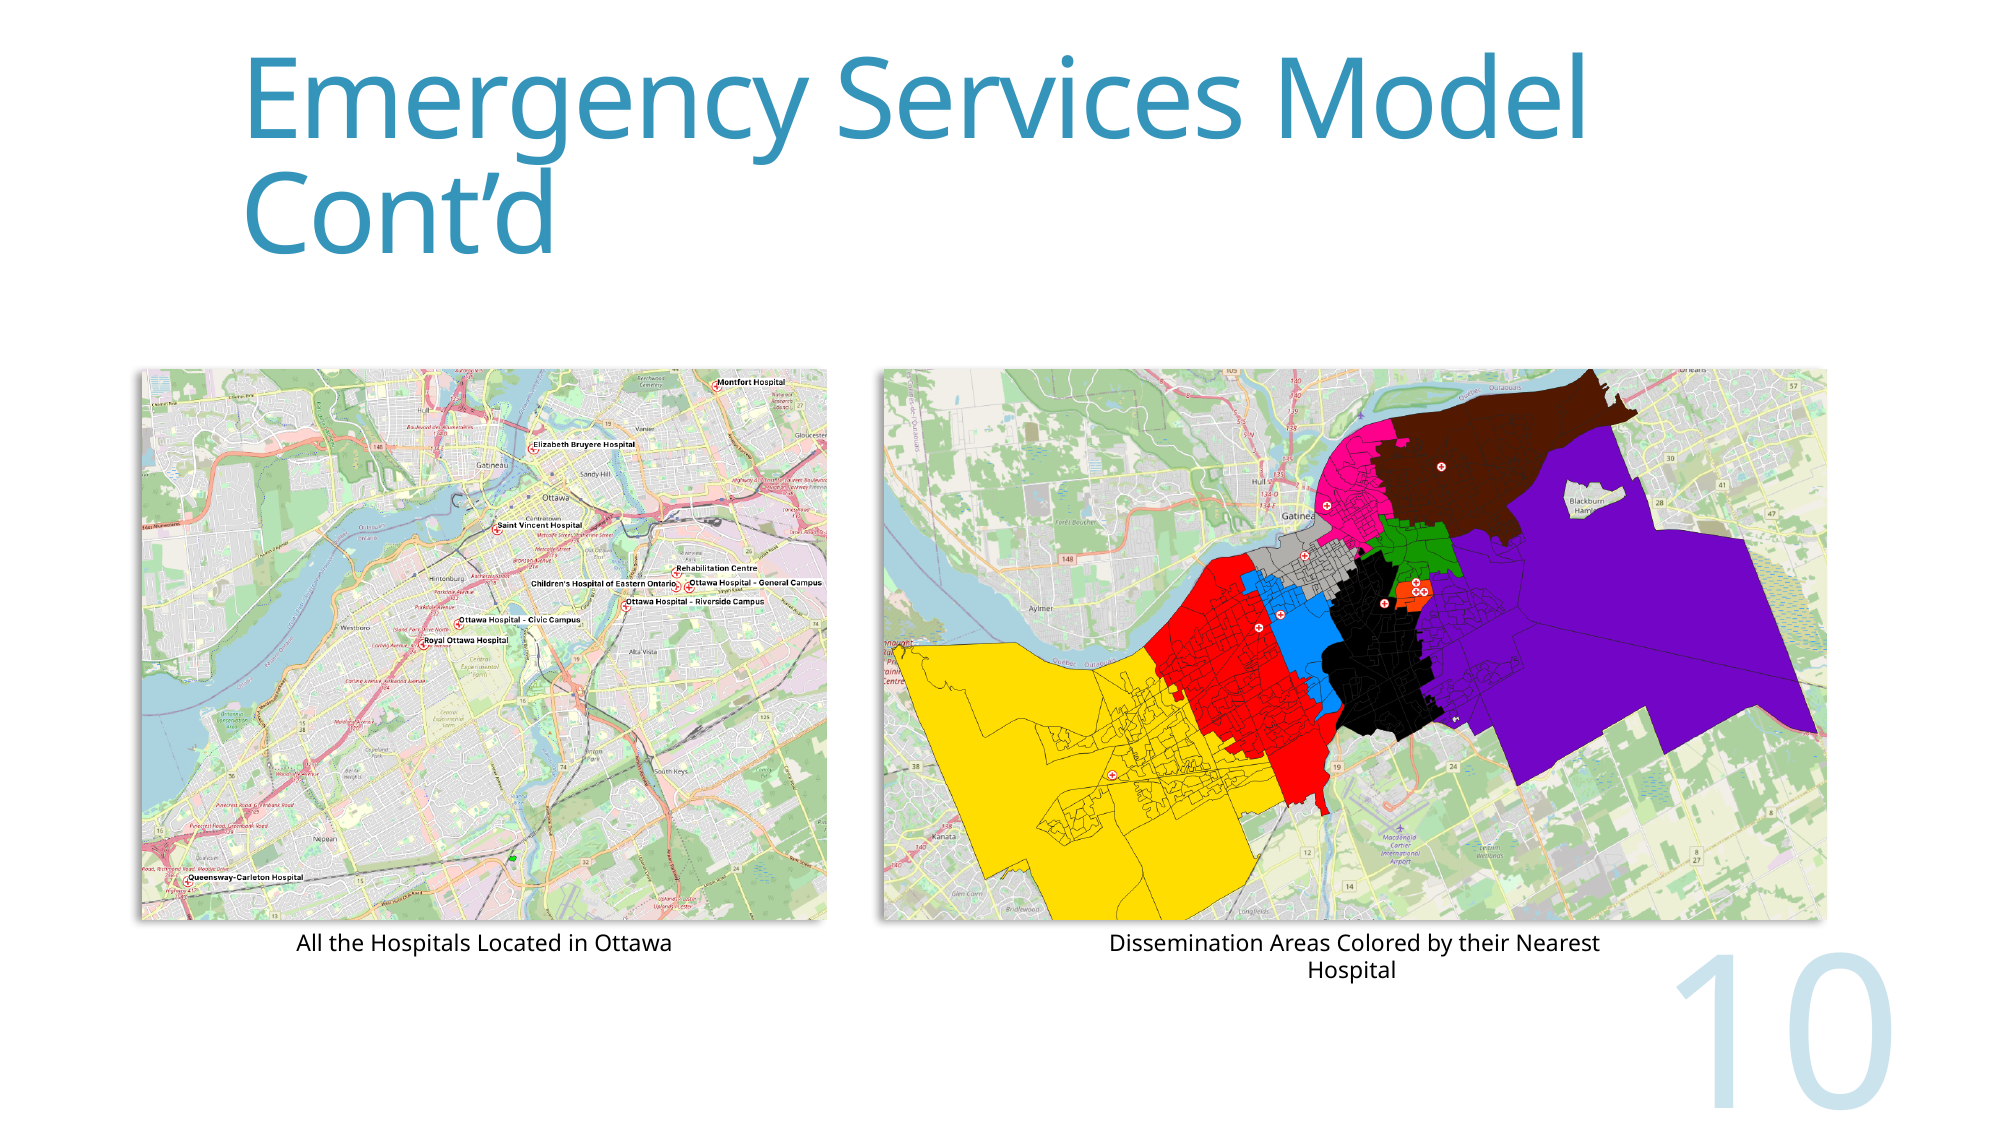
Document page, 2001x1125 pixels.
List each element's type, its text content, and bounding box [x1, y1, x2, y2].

text_box Dissemination Areas Colored by their Nearest Hospital [1054, 921, 1656, 991]
picture [142, 369, 828, 920]
slide_number 10 [1437, 963, 1918, 1125]
picture [883, 369, 1827, 920]
text_box All the Hospitals Located in Ottawa [184, 921, 786, 964]
title Emergency Services Model Cont’d [225, 112, 1800, 211]
